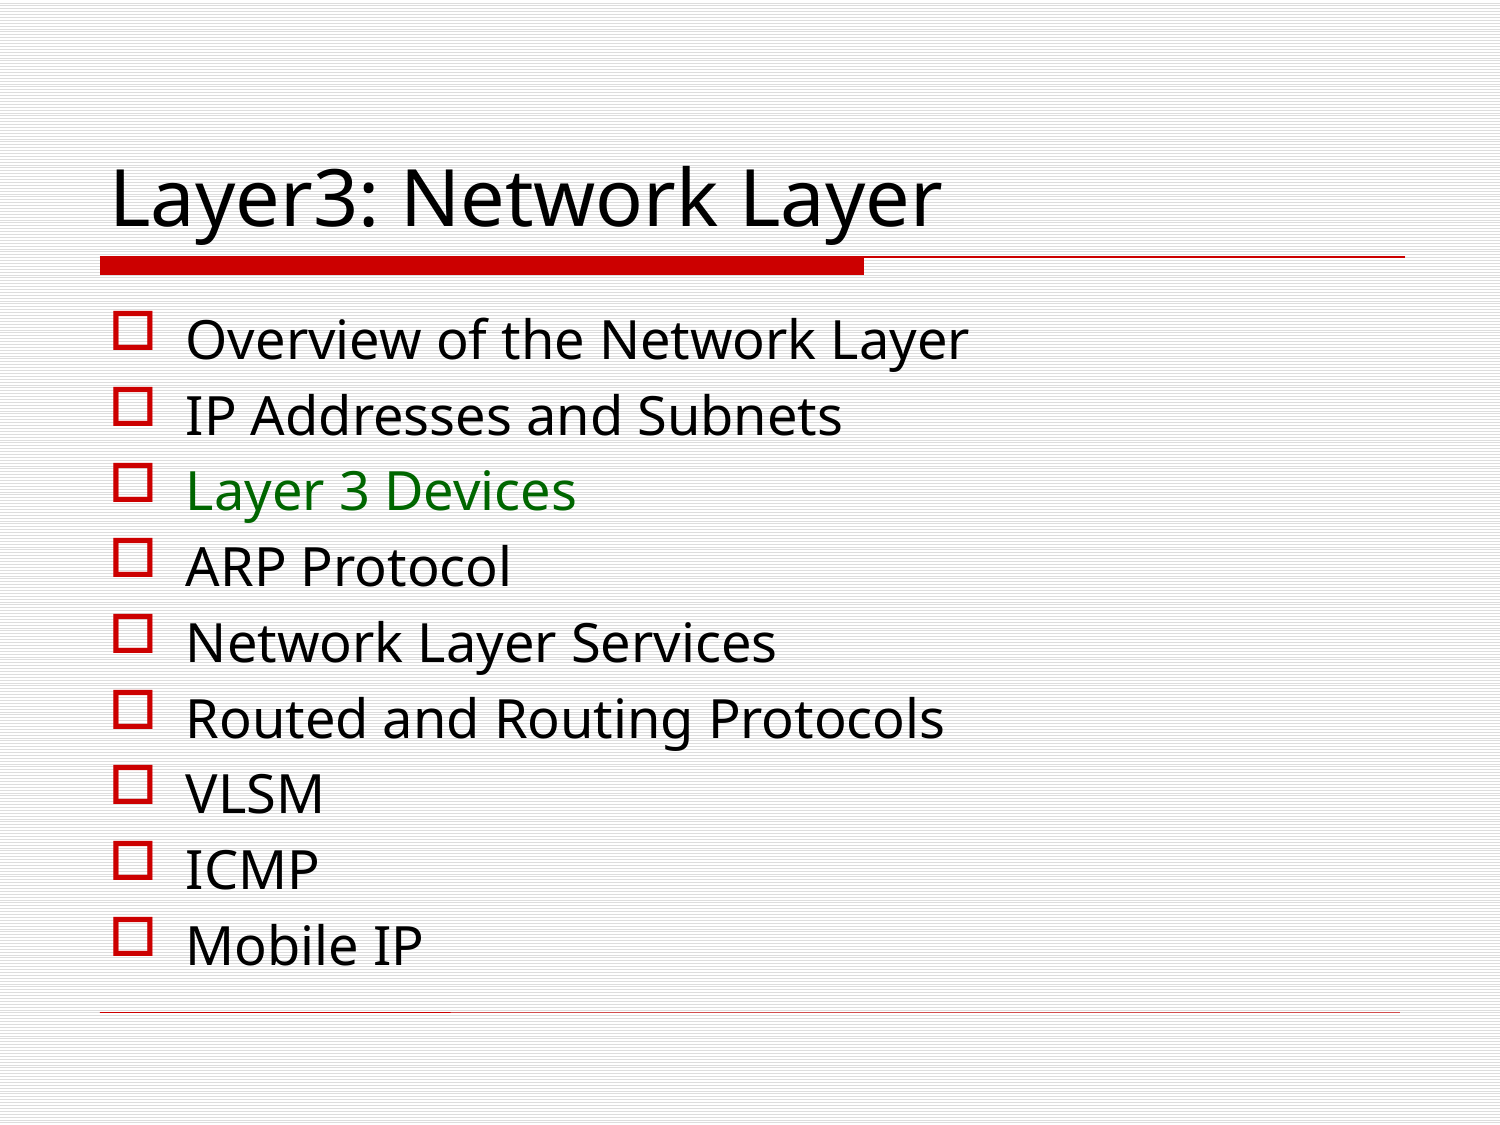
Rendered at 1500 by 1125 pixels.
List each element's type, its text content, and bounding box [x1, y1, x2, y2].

title Layer3: Network Layer [94, 50, 1407, 250]
list Overview of the Network Layer IP Addresses and Subnets Layer 3 Devices ARP Protocol Network Layer Services Routed and Routing Protocols VLSM ICMP Mobile IP [93, 297, 1469, 973]
